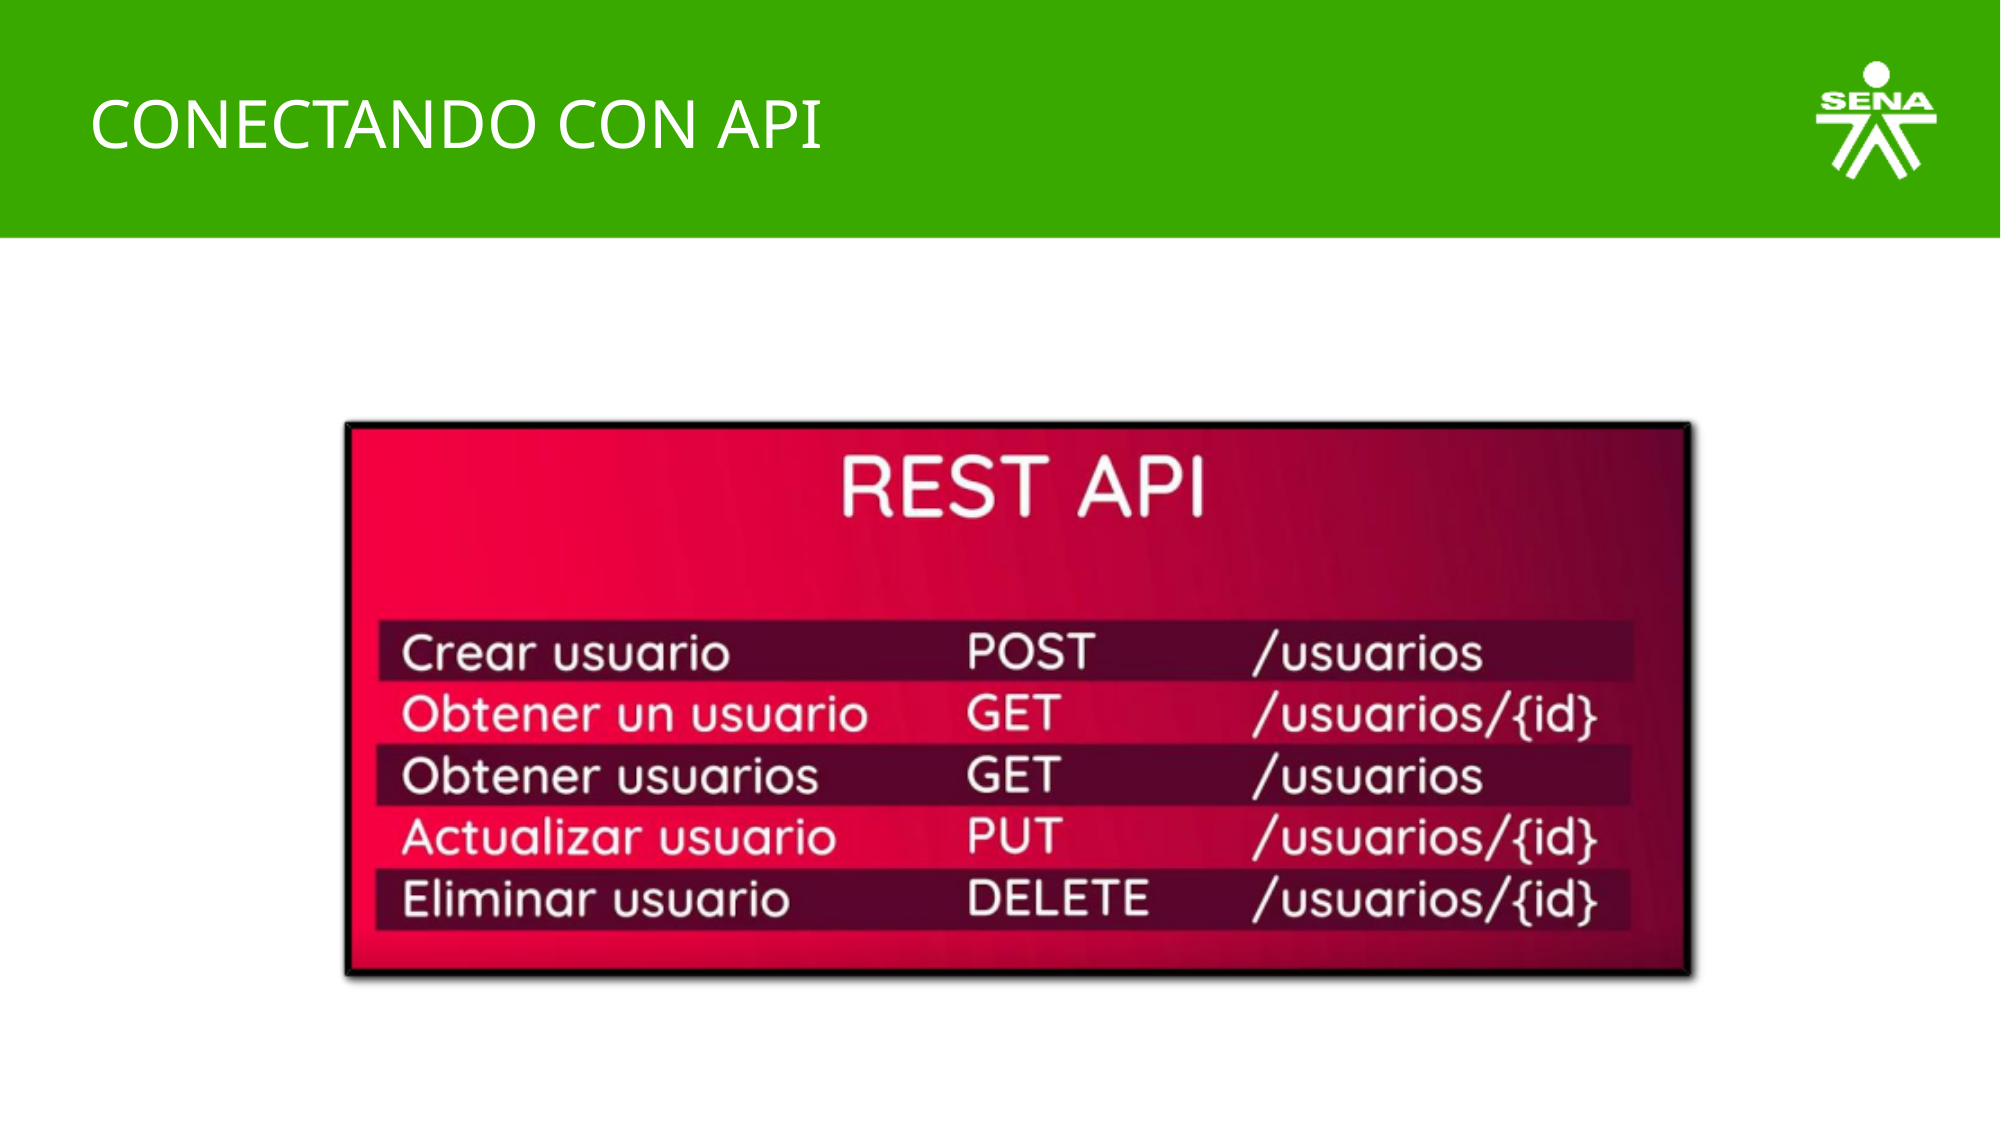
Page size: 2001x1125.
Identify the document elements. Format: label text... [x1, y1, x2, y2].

picture [0, 0, 2001, 1125]
title CONECTANDO CON API [74, 18, 1800, 236]
